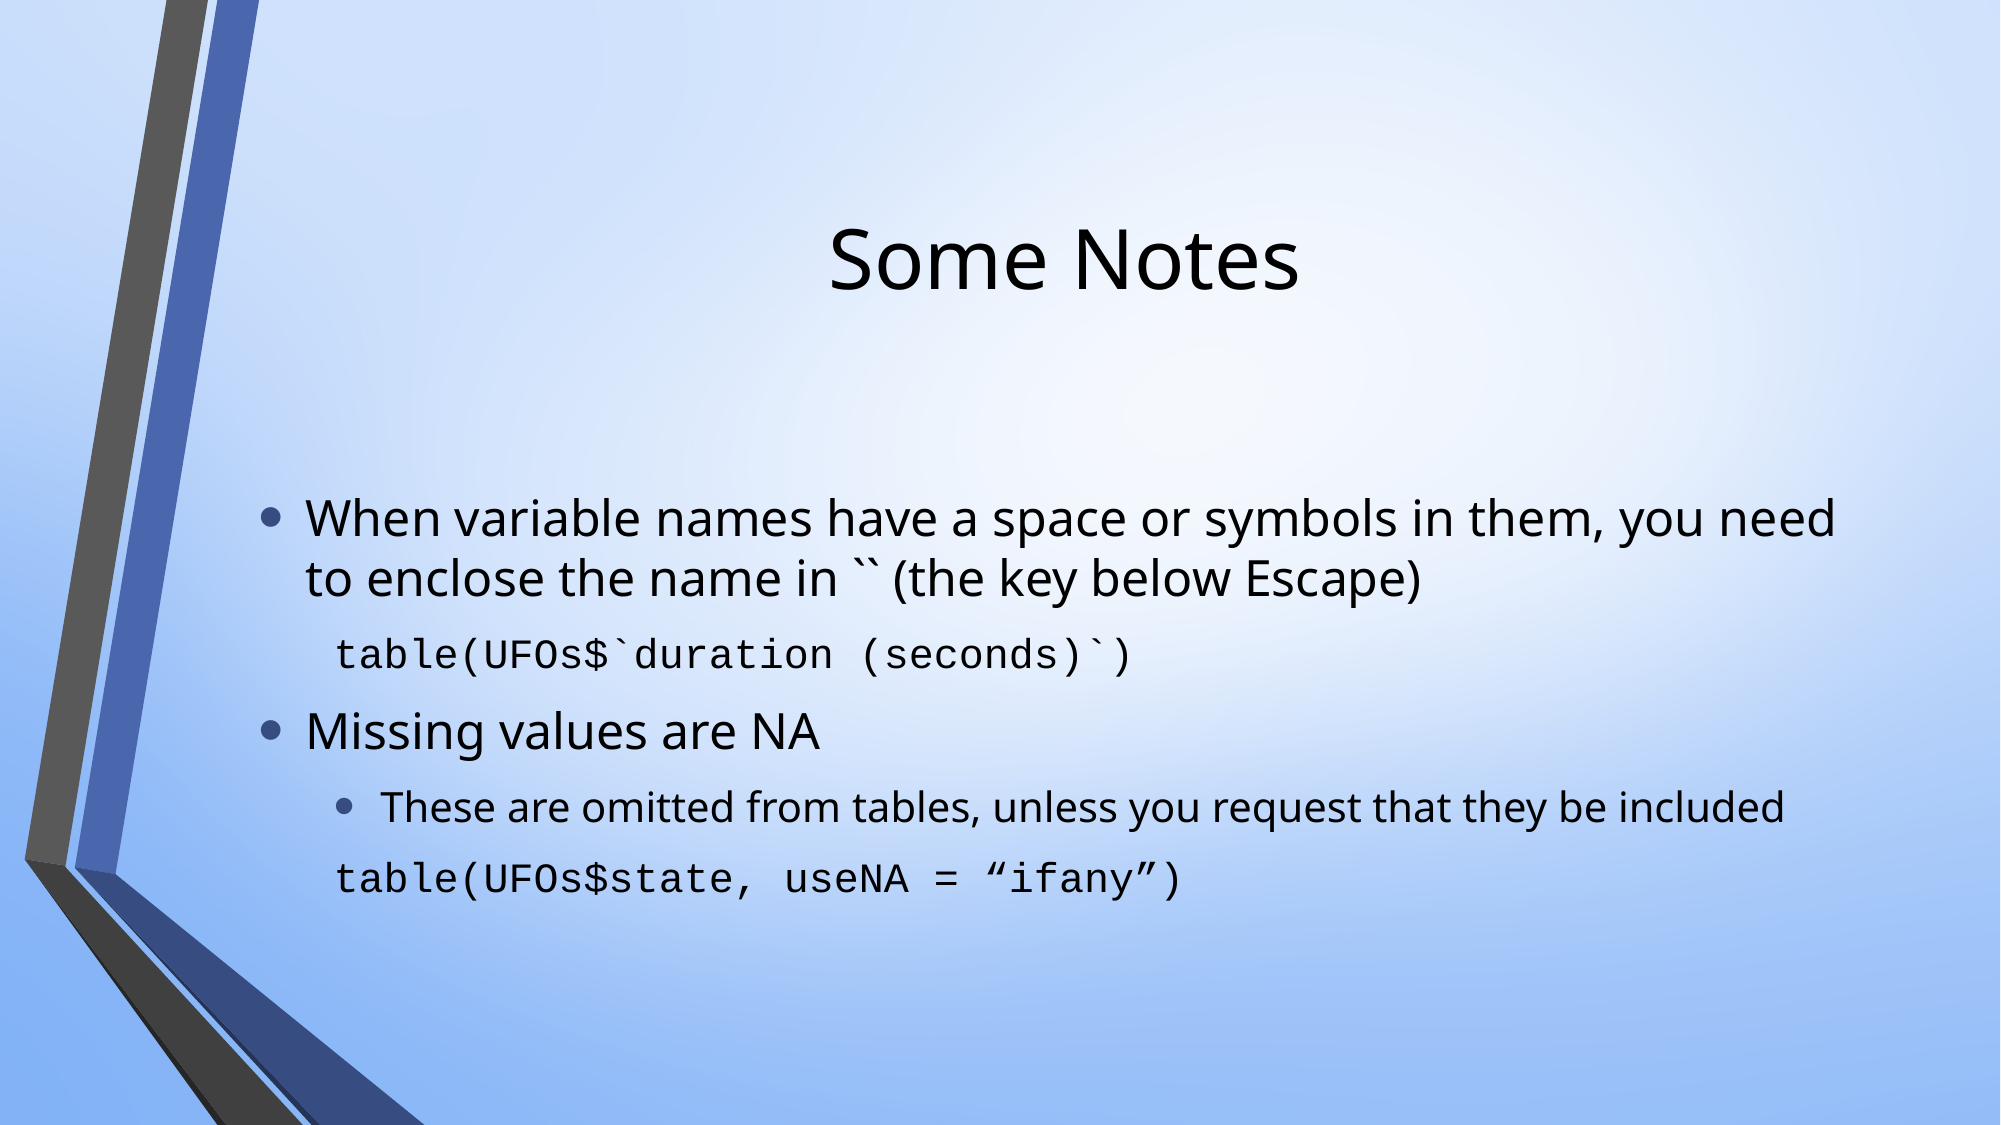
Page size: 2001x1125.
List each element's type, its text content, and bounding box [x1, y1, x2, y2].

title Some Notes [243, 112, 1887, 400]
list When variable names have a space or symbols in them, you need to enclose the name in `` (the key below Escape) table(UFOs$`duration (seconds)`) Missing values are NA These are omitted from tables, unless you request that they be included table(UFOs$state, useNA = “ifany”) [243, 437, 1887, 950]
